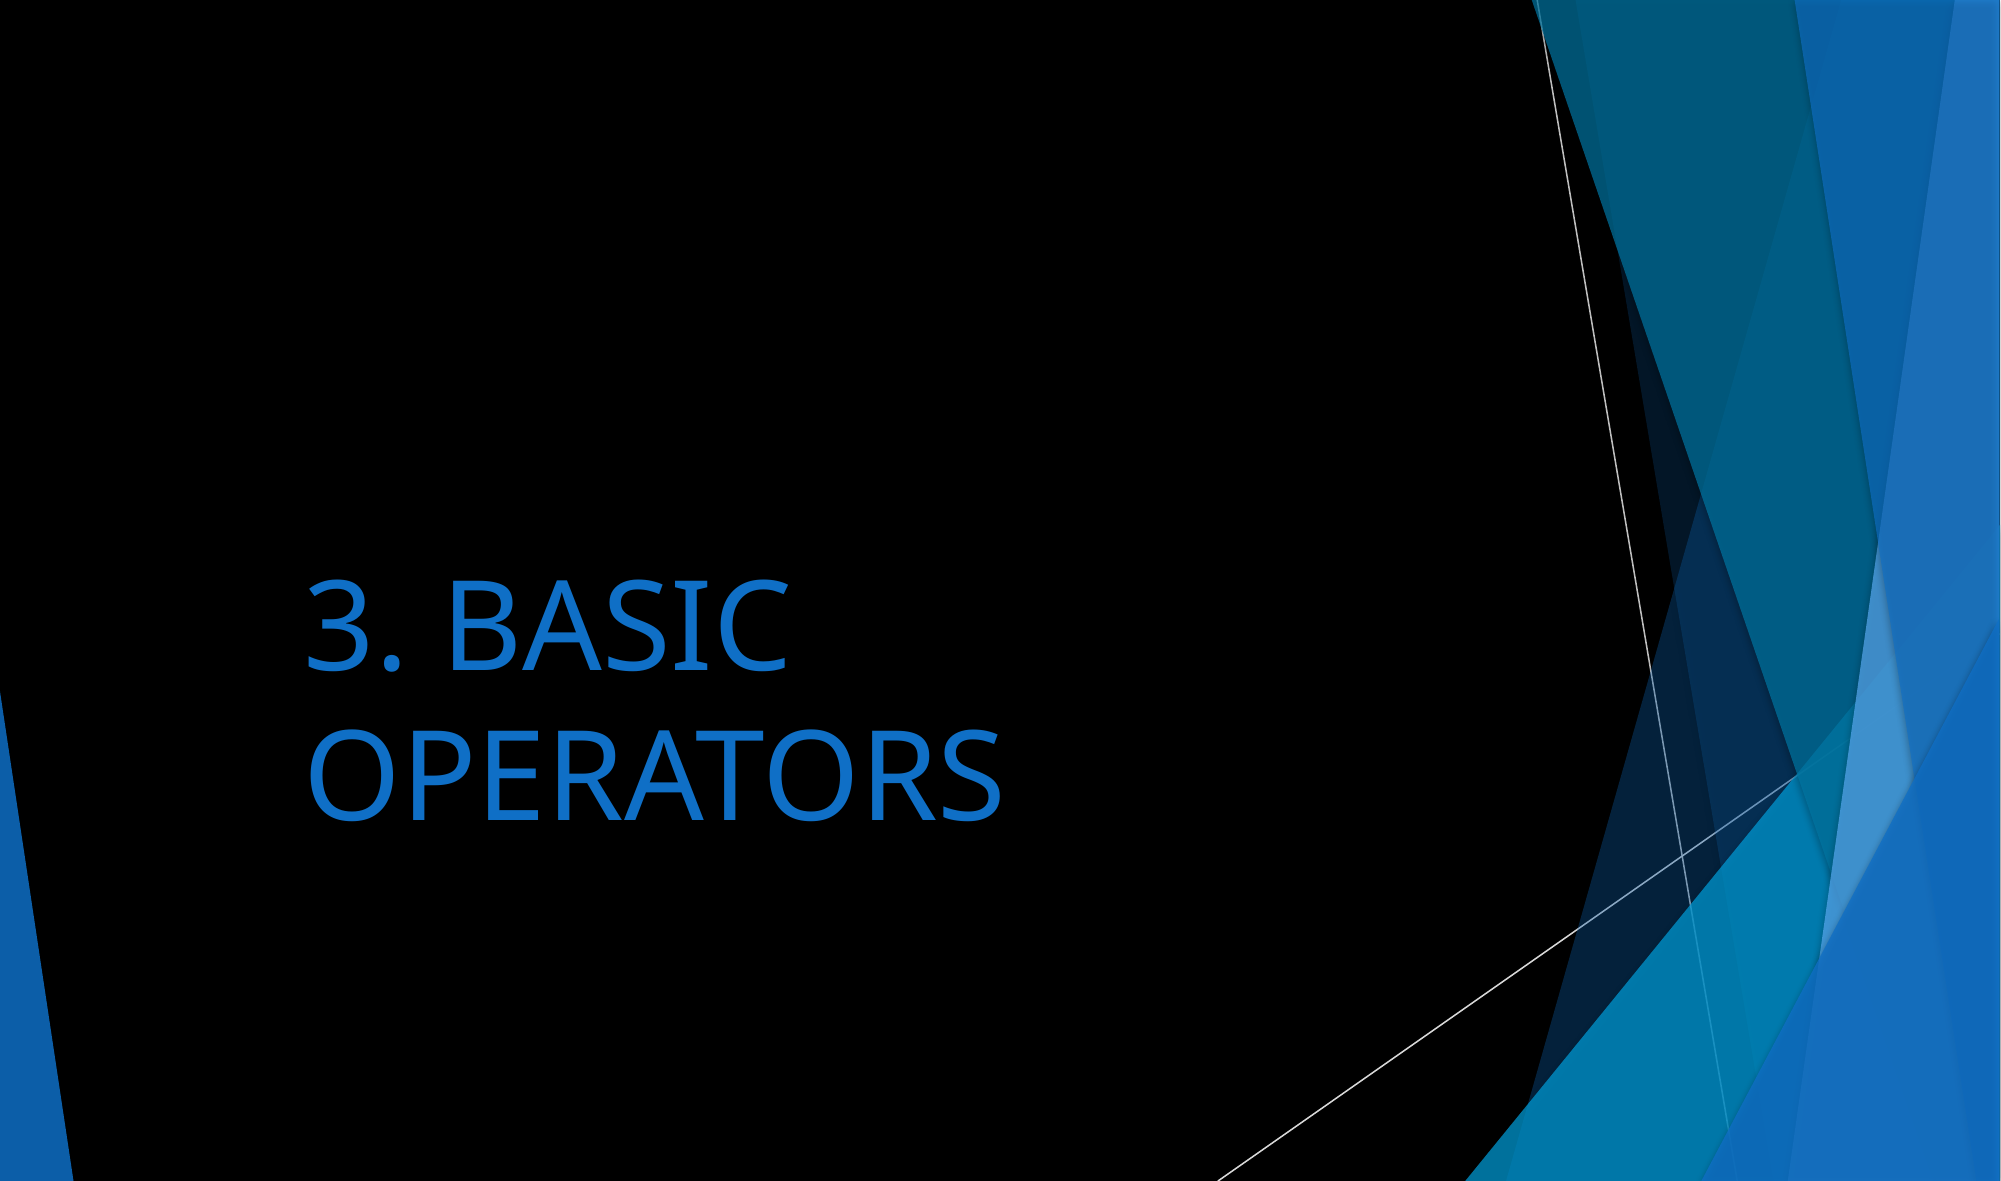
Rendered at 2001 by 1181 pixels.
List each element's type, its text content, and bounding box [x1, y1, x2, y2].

title 3. BASIC OPERATORS [288, 538, 1471, 708]
